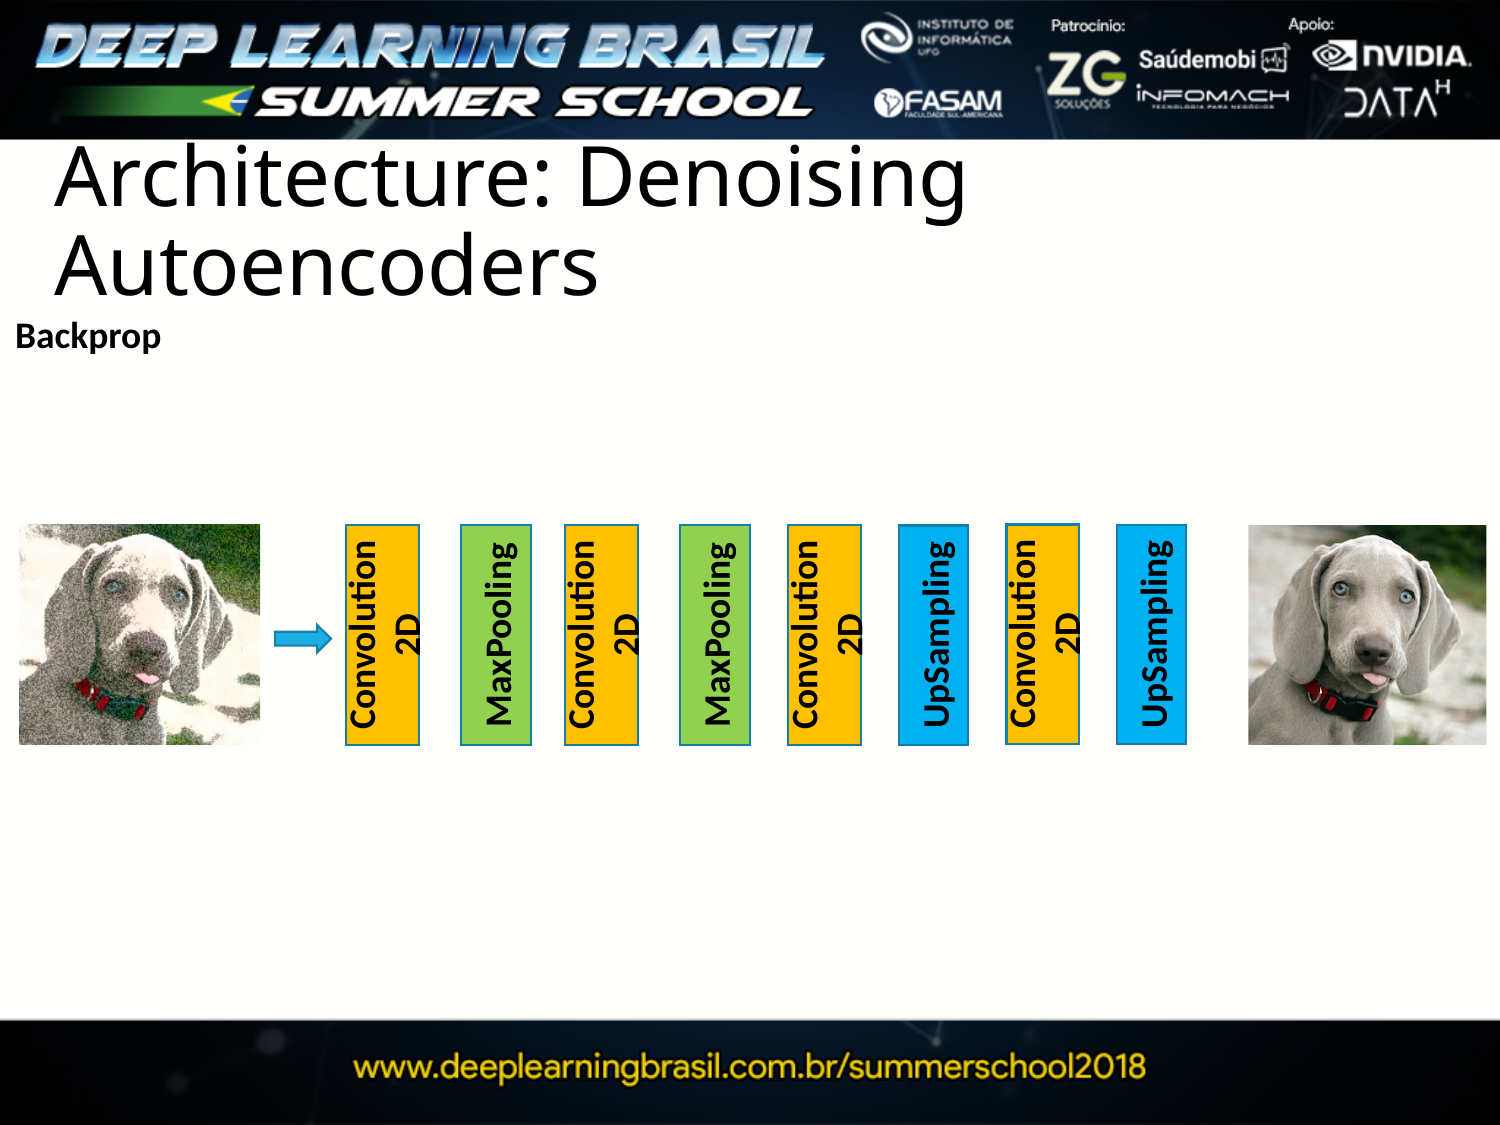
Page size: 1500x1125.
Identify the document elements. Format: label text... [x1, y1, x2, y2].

title Architecture: Denoising Autoencoders [39, 154, 1457, 294]
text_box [19, 303, 1487, 745]
picture [0, 0, 1500, 1125]
